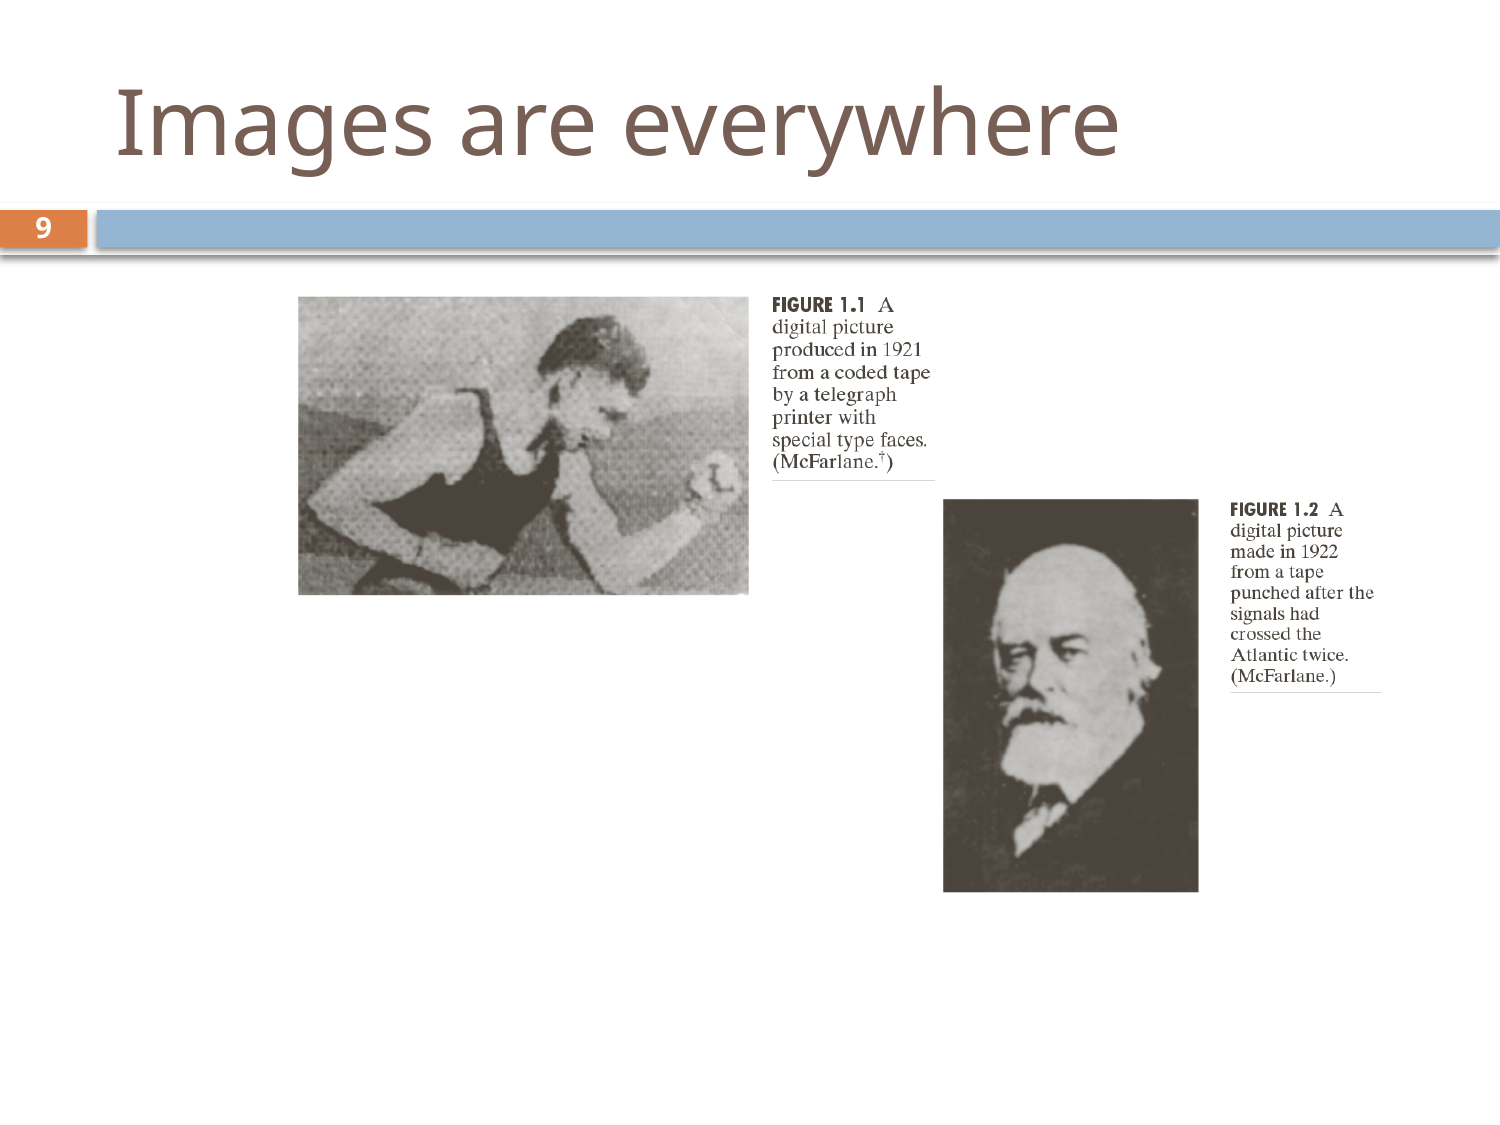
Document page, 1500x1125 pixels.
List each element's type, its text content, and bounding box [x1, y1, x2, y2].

title Images are everywhere [100, 37, 1438, 200]
picture [937, 494, 1207, 898]
slide_number 9 [0, 208, 88, 249]
picture [1226, 499, 1385, 698]
picture [296, 290, 757, 601]
picture [766, 291, 942, 484]
